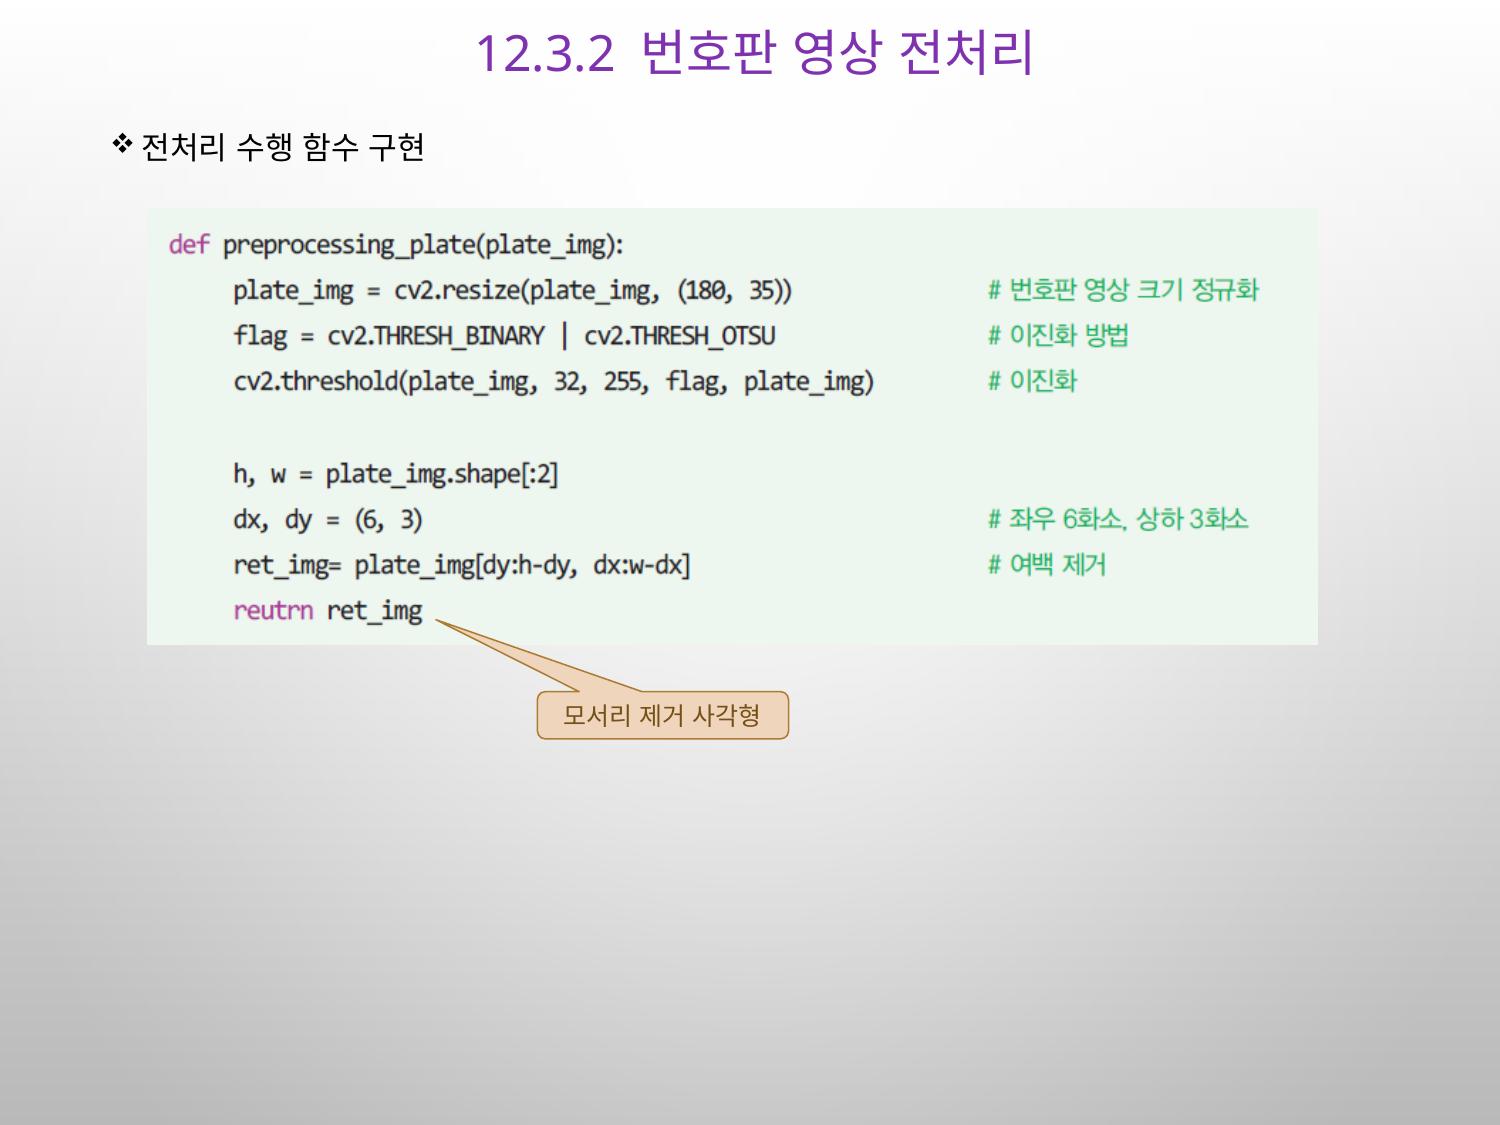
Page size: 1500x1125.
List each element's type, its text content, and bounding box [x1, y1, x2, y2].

picture [0, 0, 1500, 1125]
text_box 모서리 제거 사각형 [500, 653, 790, 740]
list 전처리 수행 함수 구현 [53, 113, 1459, 1102]
title 12.3.2 번호판 영상 전처리 [53, 4, 1459, 107]
